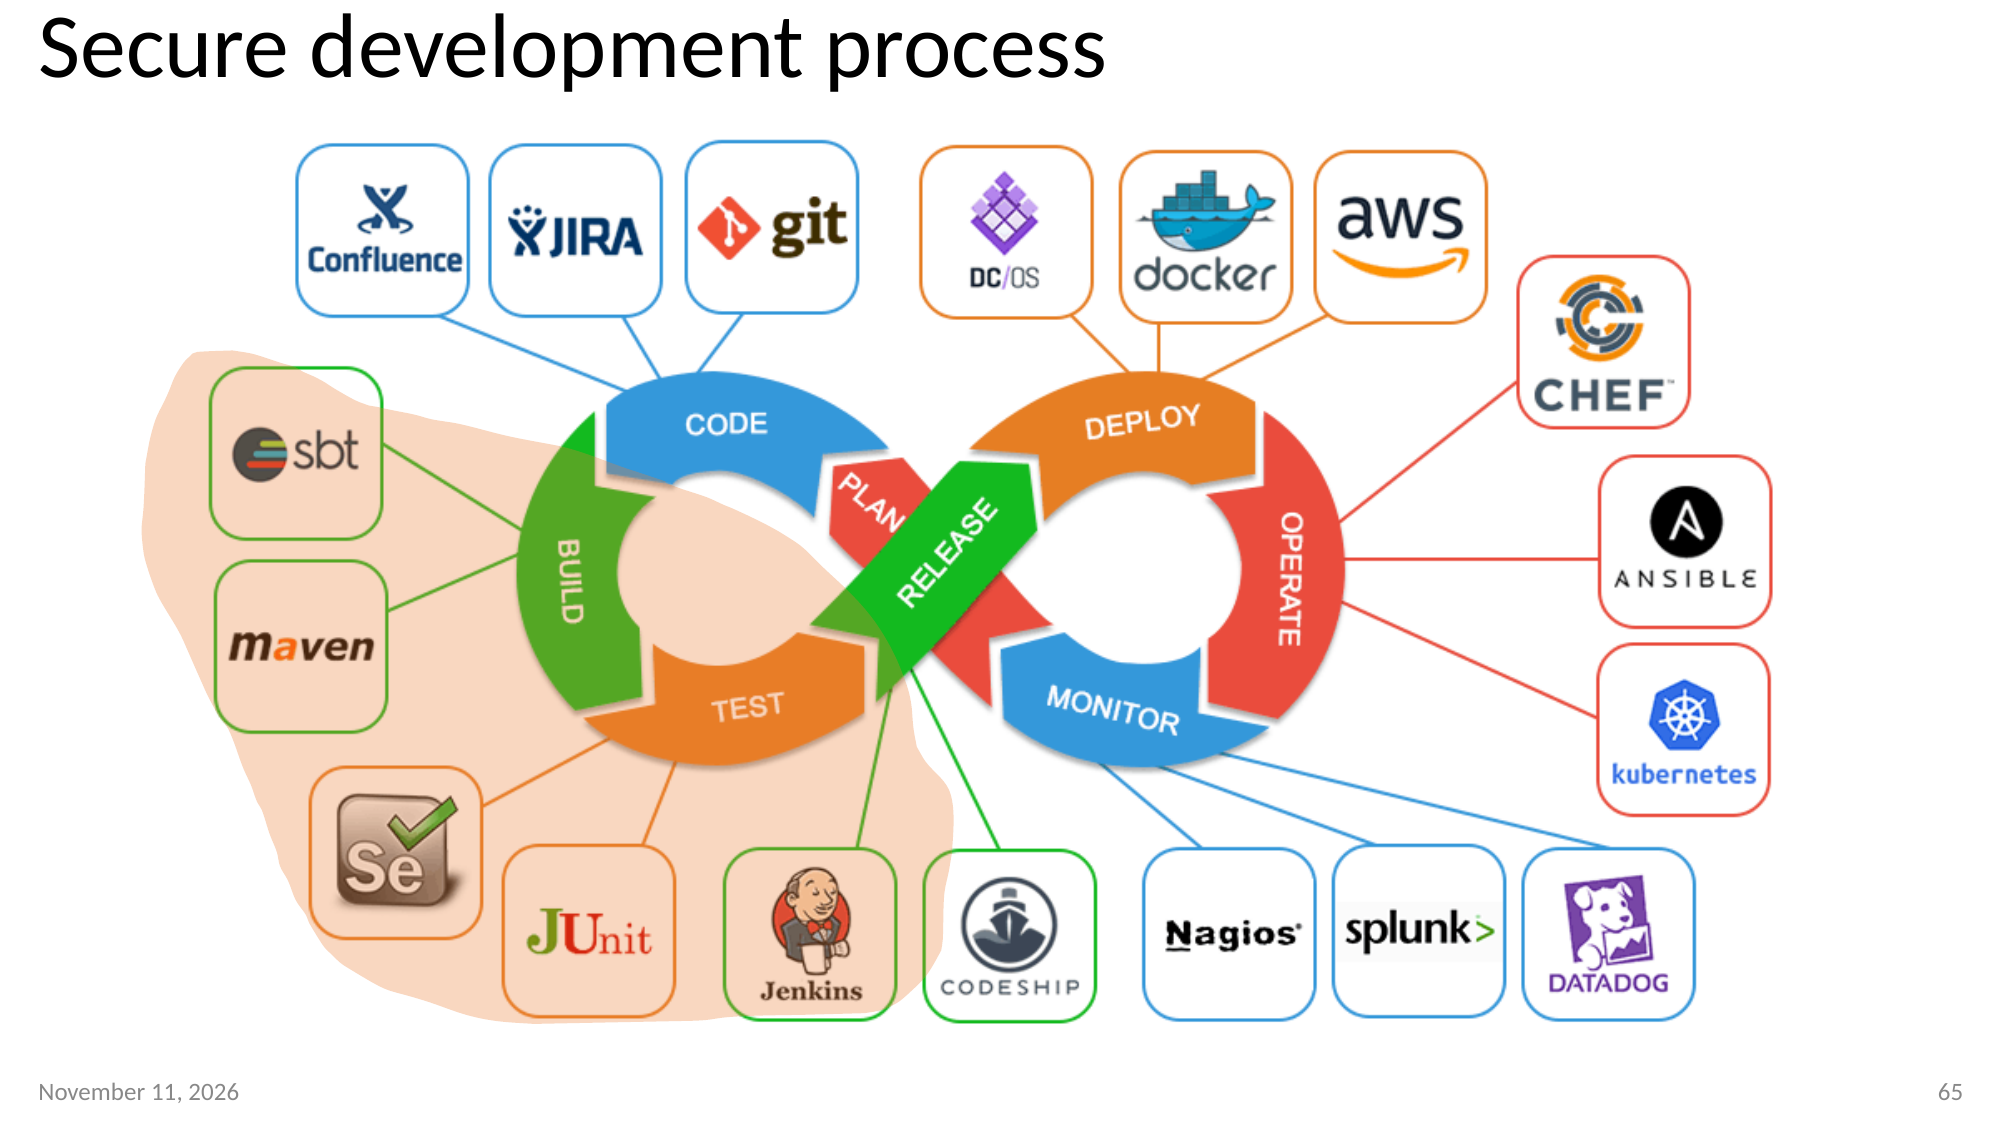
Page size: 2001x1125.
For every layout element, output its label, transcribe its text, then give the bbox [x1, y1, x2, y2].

title Secure development process [23, 0, 1979, 96]
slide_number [23, 1060, 474, 1121]
slide_number 65 [1859, 1060, 1979, 1121]
picture [106, 106, 1896, 1057]
